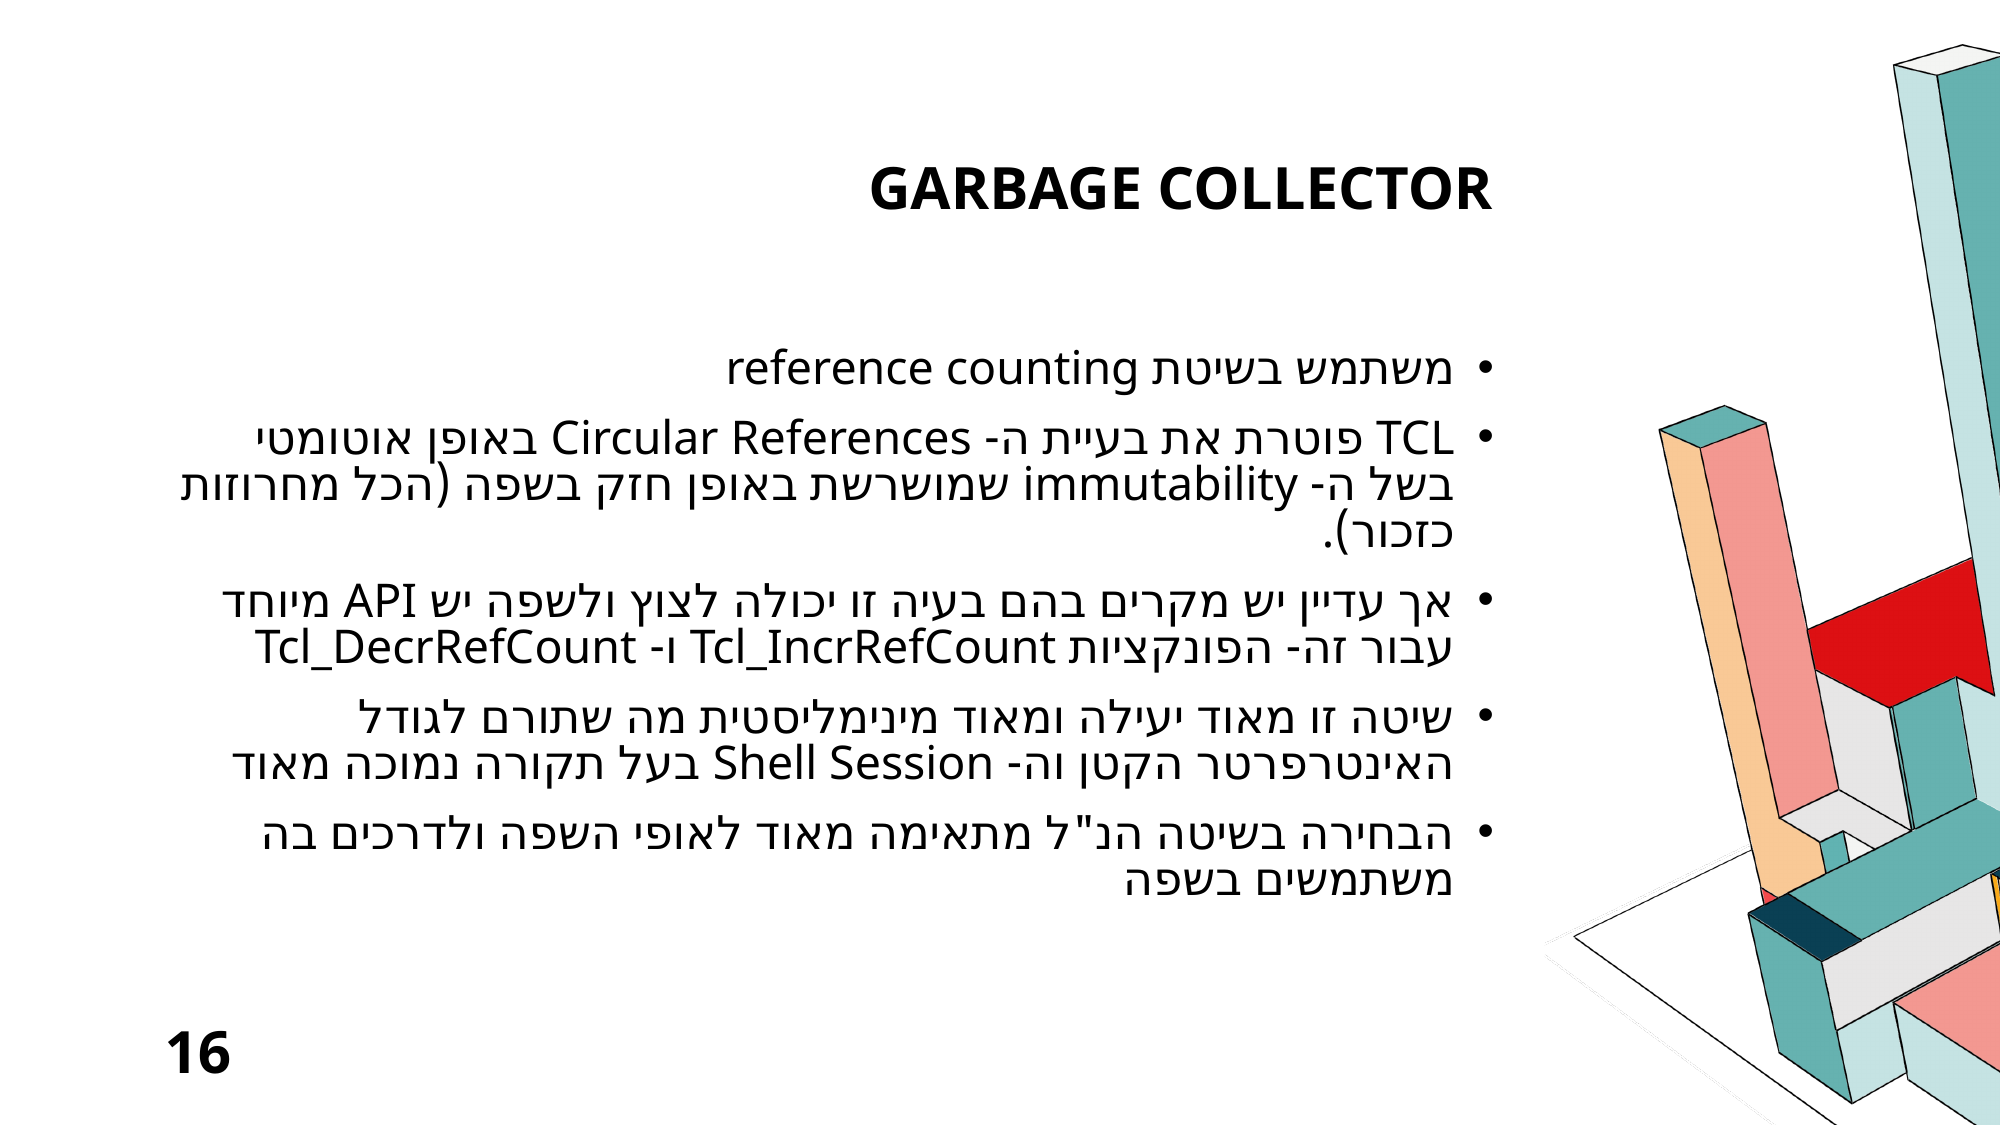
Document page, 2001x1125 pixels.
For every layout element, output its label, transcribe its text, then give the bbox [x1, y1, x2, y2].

list משתמש בשיטת reference counting TCL פוטרת את בעיית ה- Circular References באופן אוטומטי בשל ה- immutability שמושרשת באופן חזק בשפה (הכל מחרוזות כזכור). אך עדיין יש מקרים בהם בעיה זו יכולה לצוץ ולשפה יש API מיוחד עבור זה- הפונקציות Tcl_IncrRefCount ו- Tcl_DecrRefCount שיטה זו מאוד יעילה ומאוד מינימליסטית מה שתורם לגודל האינטרפרטר הקטן וה- Shell Session בעל תקורה נמוכה מאוד הבחירה בשיטה הנ"ל מתאימה מאוד לאופי השפה ולדרכים בה משתמשים בשפה [142, 339, 1508, 913]
title Garbage collector [146, 11, 1508, 230]
picture [1544, 43, 2000, 1125]
slide_number 16 [149, 1024, 588, 1085]
